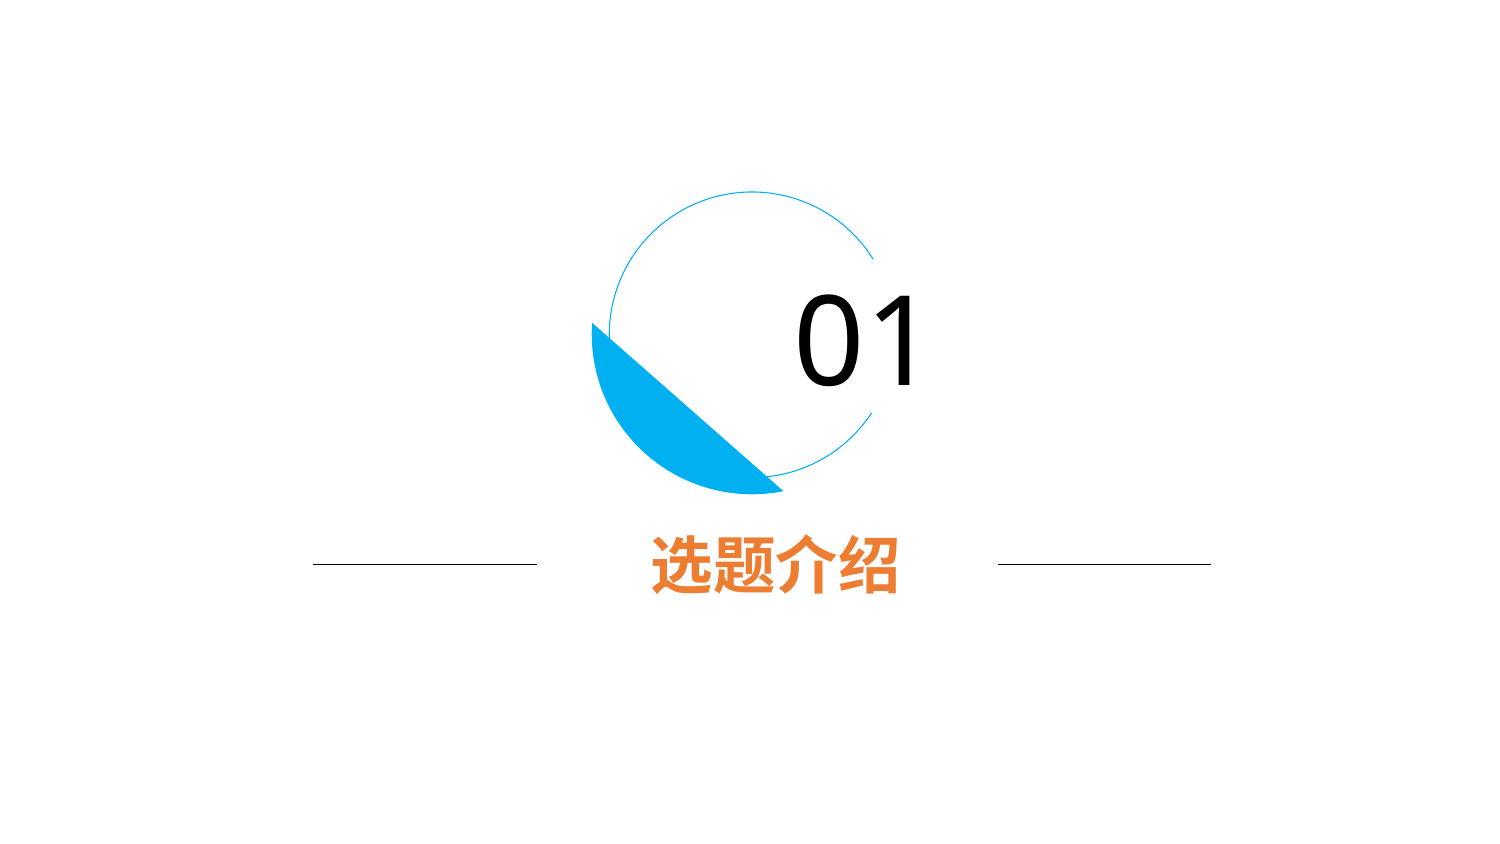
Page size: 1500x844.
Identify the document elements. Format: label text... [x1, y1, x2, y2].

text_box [591, 173, 948, 495]
text_box 选题介绍 [636, 518, 1044, 609]
